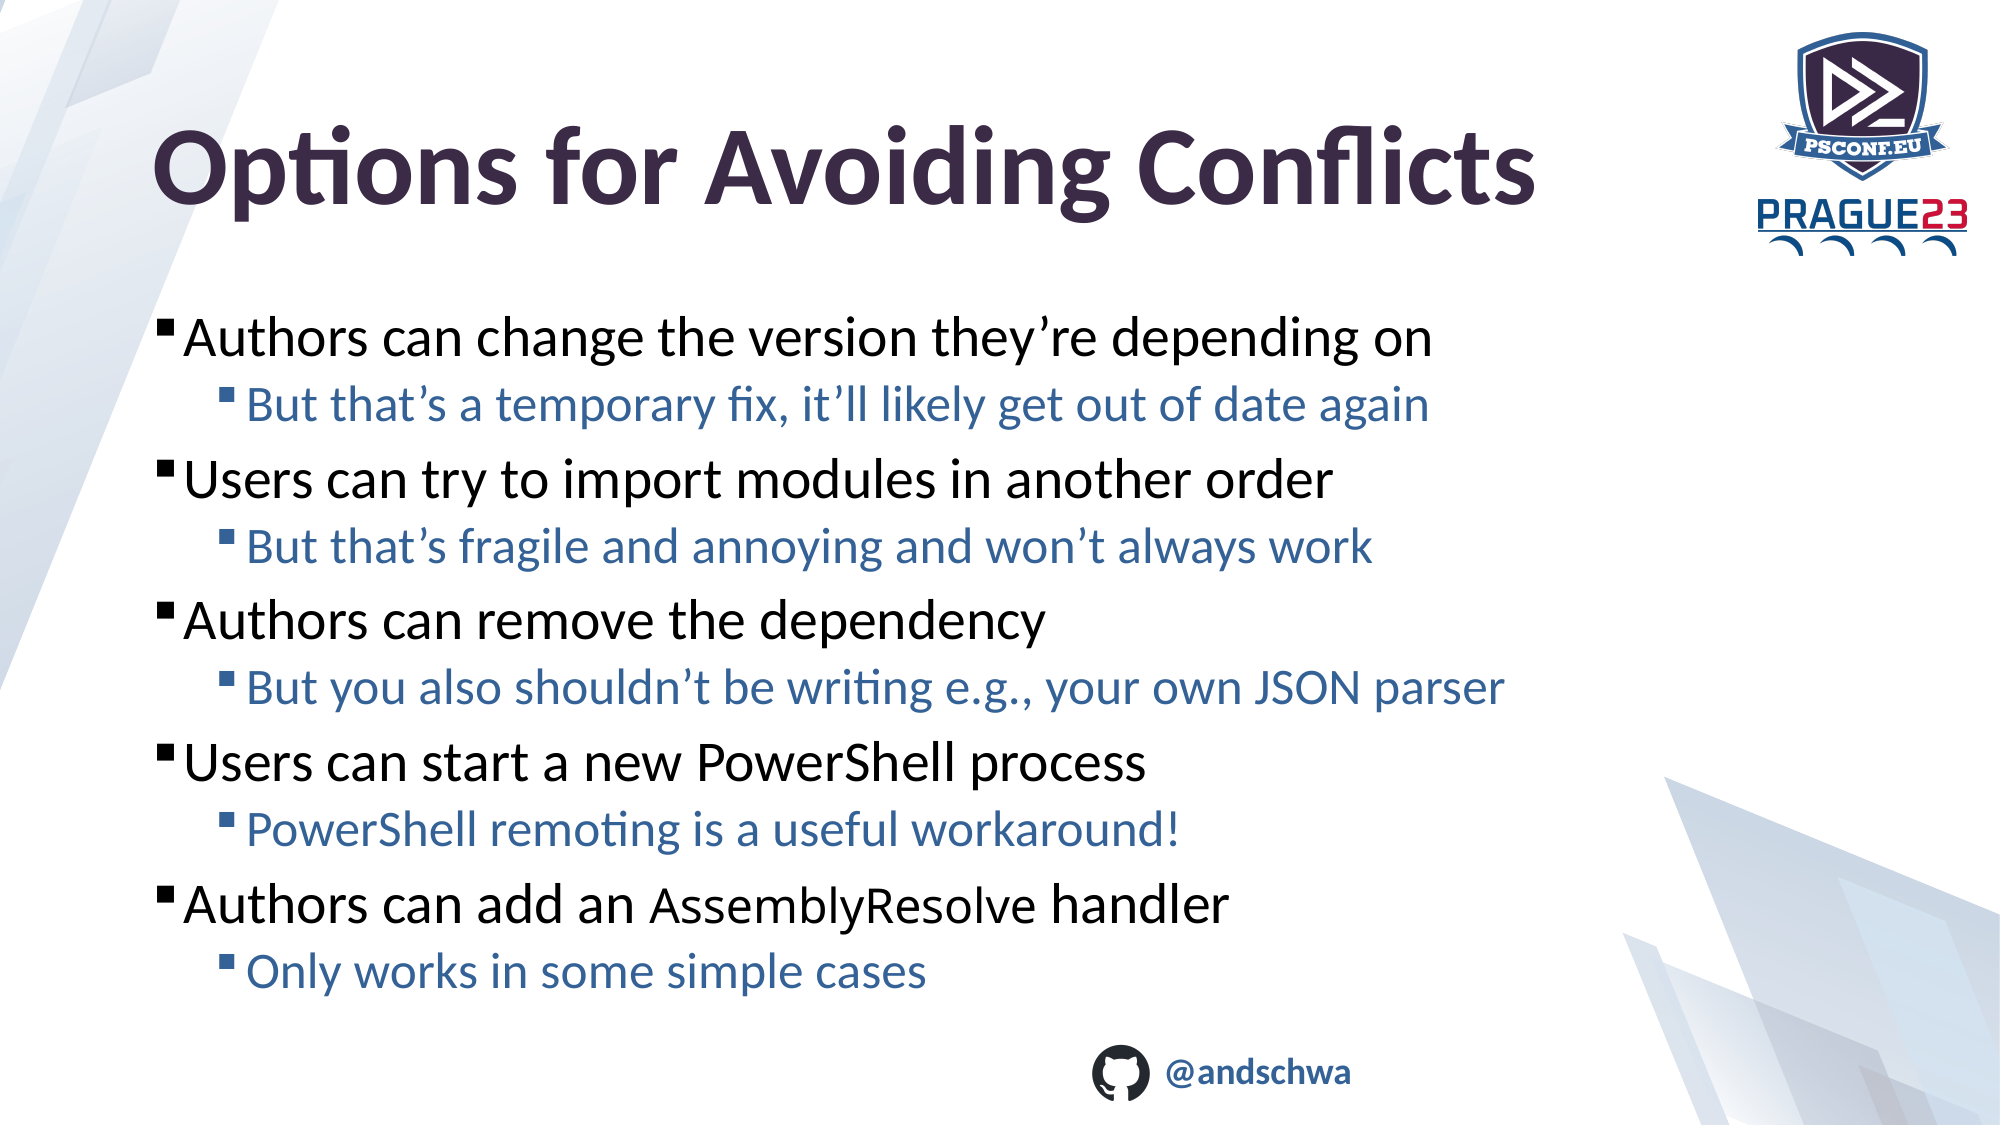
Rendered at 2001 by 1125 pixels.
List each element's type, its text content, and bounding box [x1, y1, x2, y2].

picture [0, 0, 2000, 1125]
title Options for Avoiding Conflicts [137, 59, 1735, 278]
list Authors can change the version they’re depending on But that’s a temporary fix, it’ll likely get out of date again Users can try to import modules in another order But that’s fragile and annoying and won’t always work Authors can remove the dependency But you also shouldn’t be writing e.g., your own JSON parser Users can start a new PowerShell process PowerShell remoting is a useful workaround! Authors can add an AssemblyResolve handler Only works in some simple cases [137, 299, 1863, 1014]
